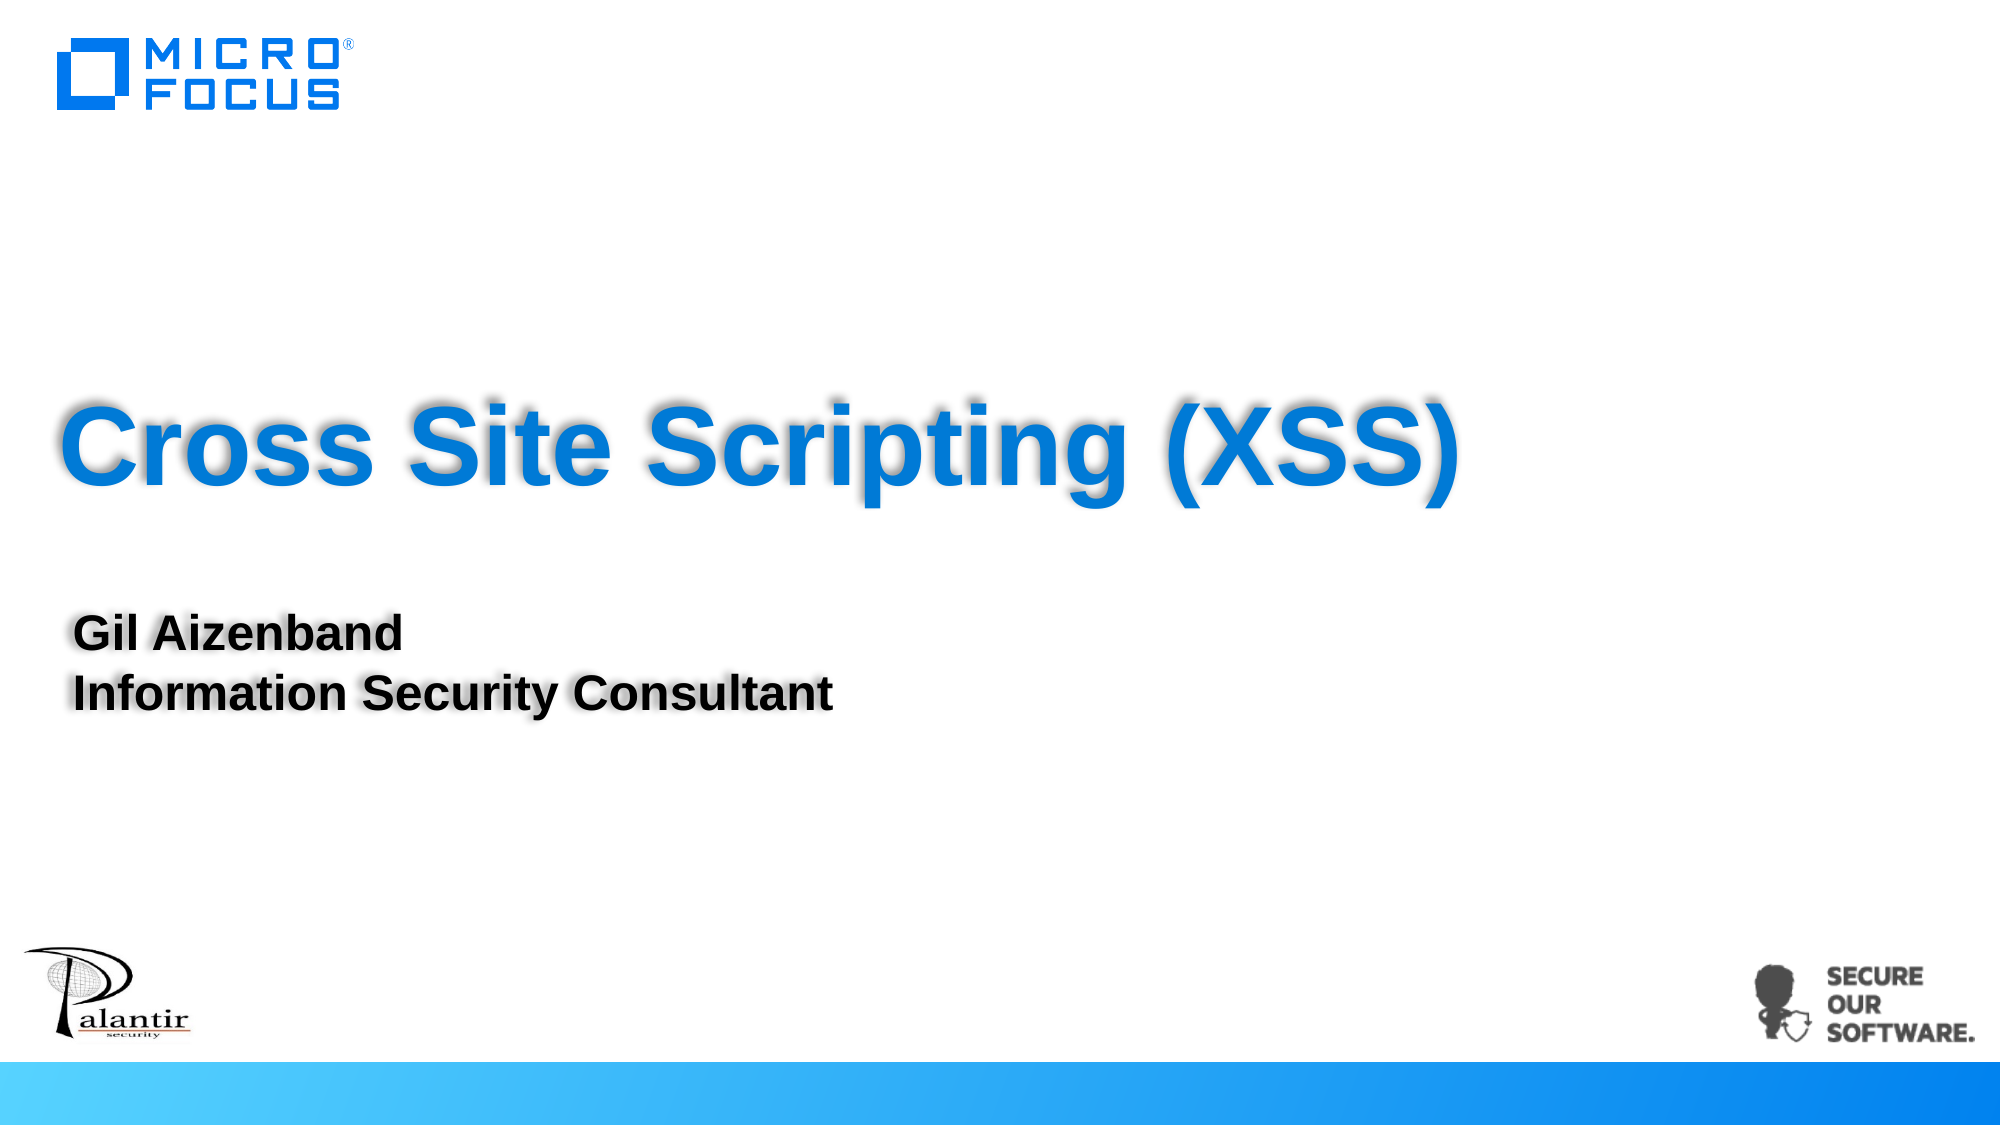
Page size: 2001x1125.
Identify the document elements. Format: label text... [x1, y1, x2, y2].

picture [1738, 943, 1975, 1063]
text_box Gil Aizenband Information Security Consultant [57, 593, 934, 788]
picture [57, 38, 355, 110]
text_box Cross Site Scripting (XSS) [43, 333, 1630, 518]
text_box [0, 1061, 2000, 1125]
picture [21, 943, 200, 1045]
